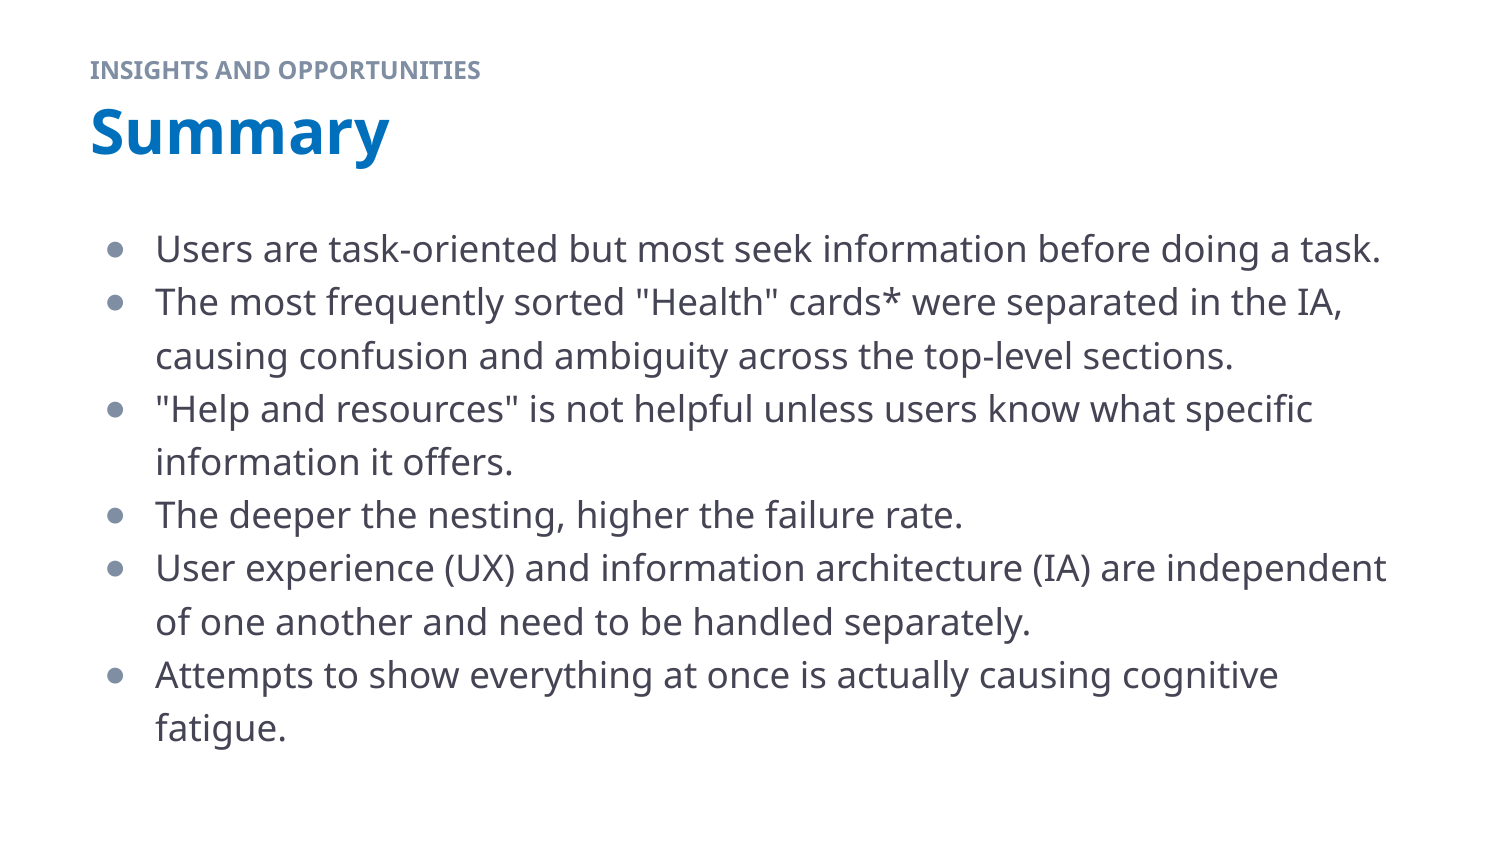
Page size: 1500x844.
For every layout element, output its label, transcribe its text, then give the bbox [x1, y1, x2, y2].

list INSIGHTS AND OPPORTUNITIES [75, 40, 1425, 85]
title Summary [75, 85, 1425, 188]
list Users are task-oriented but most seek information before doing a task. The most frequently sorted "Health" cards* were separated in the IA, causing confusion and ambiguity across the top-level sections. "Help and resources" is not helpful unless users know what specific information it offers. The deeper the nesting, higher the failure rate. User experience (UX) and information architecture (IA) are independent of one another and need to be handled separately. Attempts to show everything at once is actually causing cognitive fatigue. [75, 209, 1425, 760]
